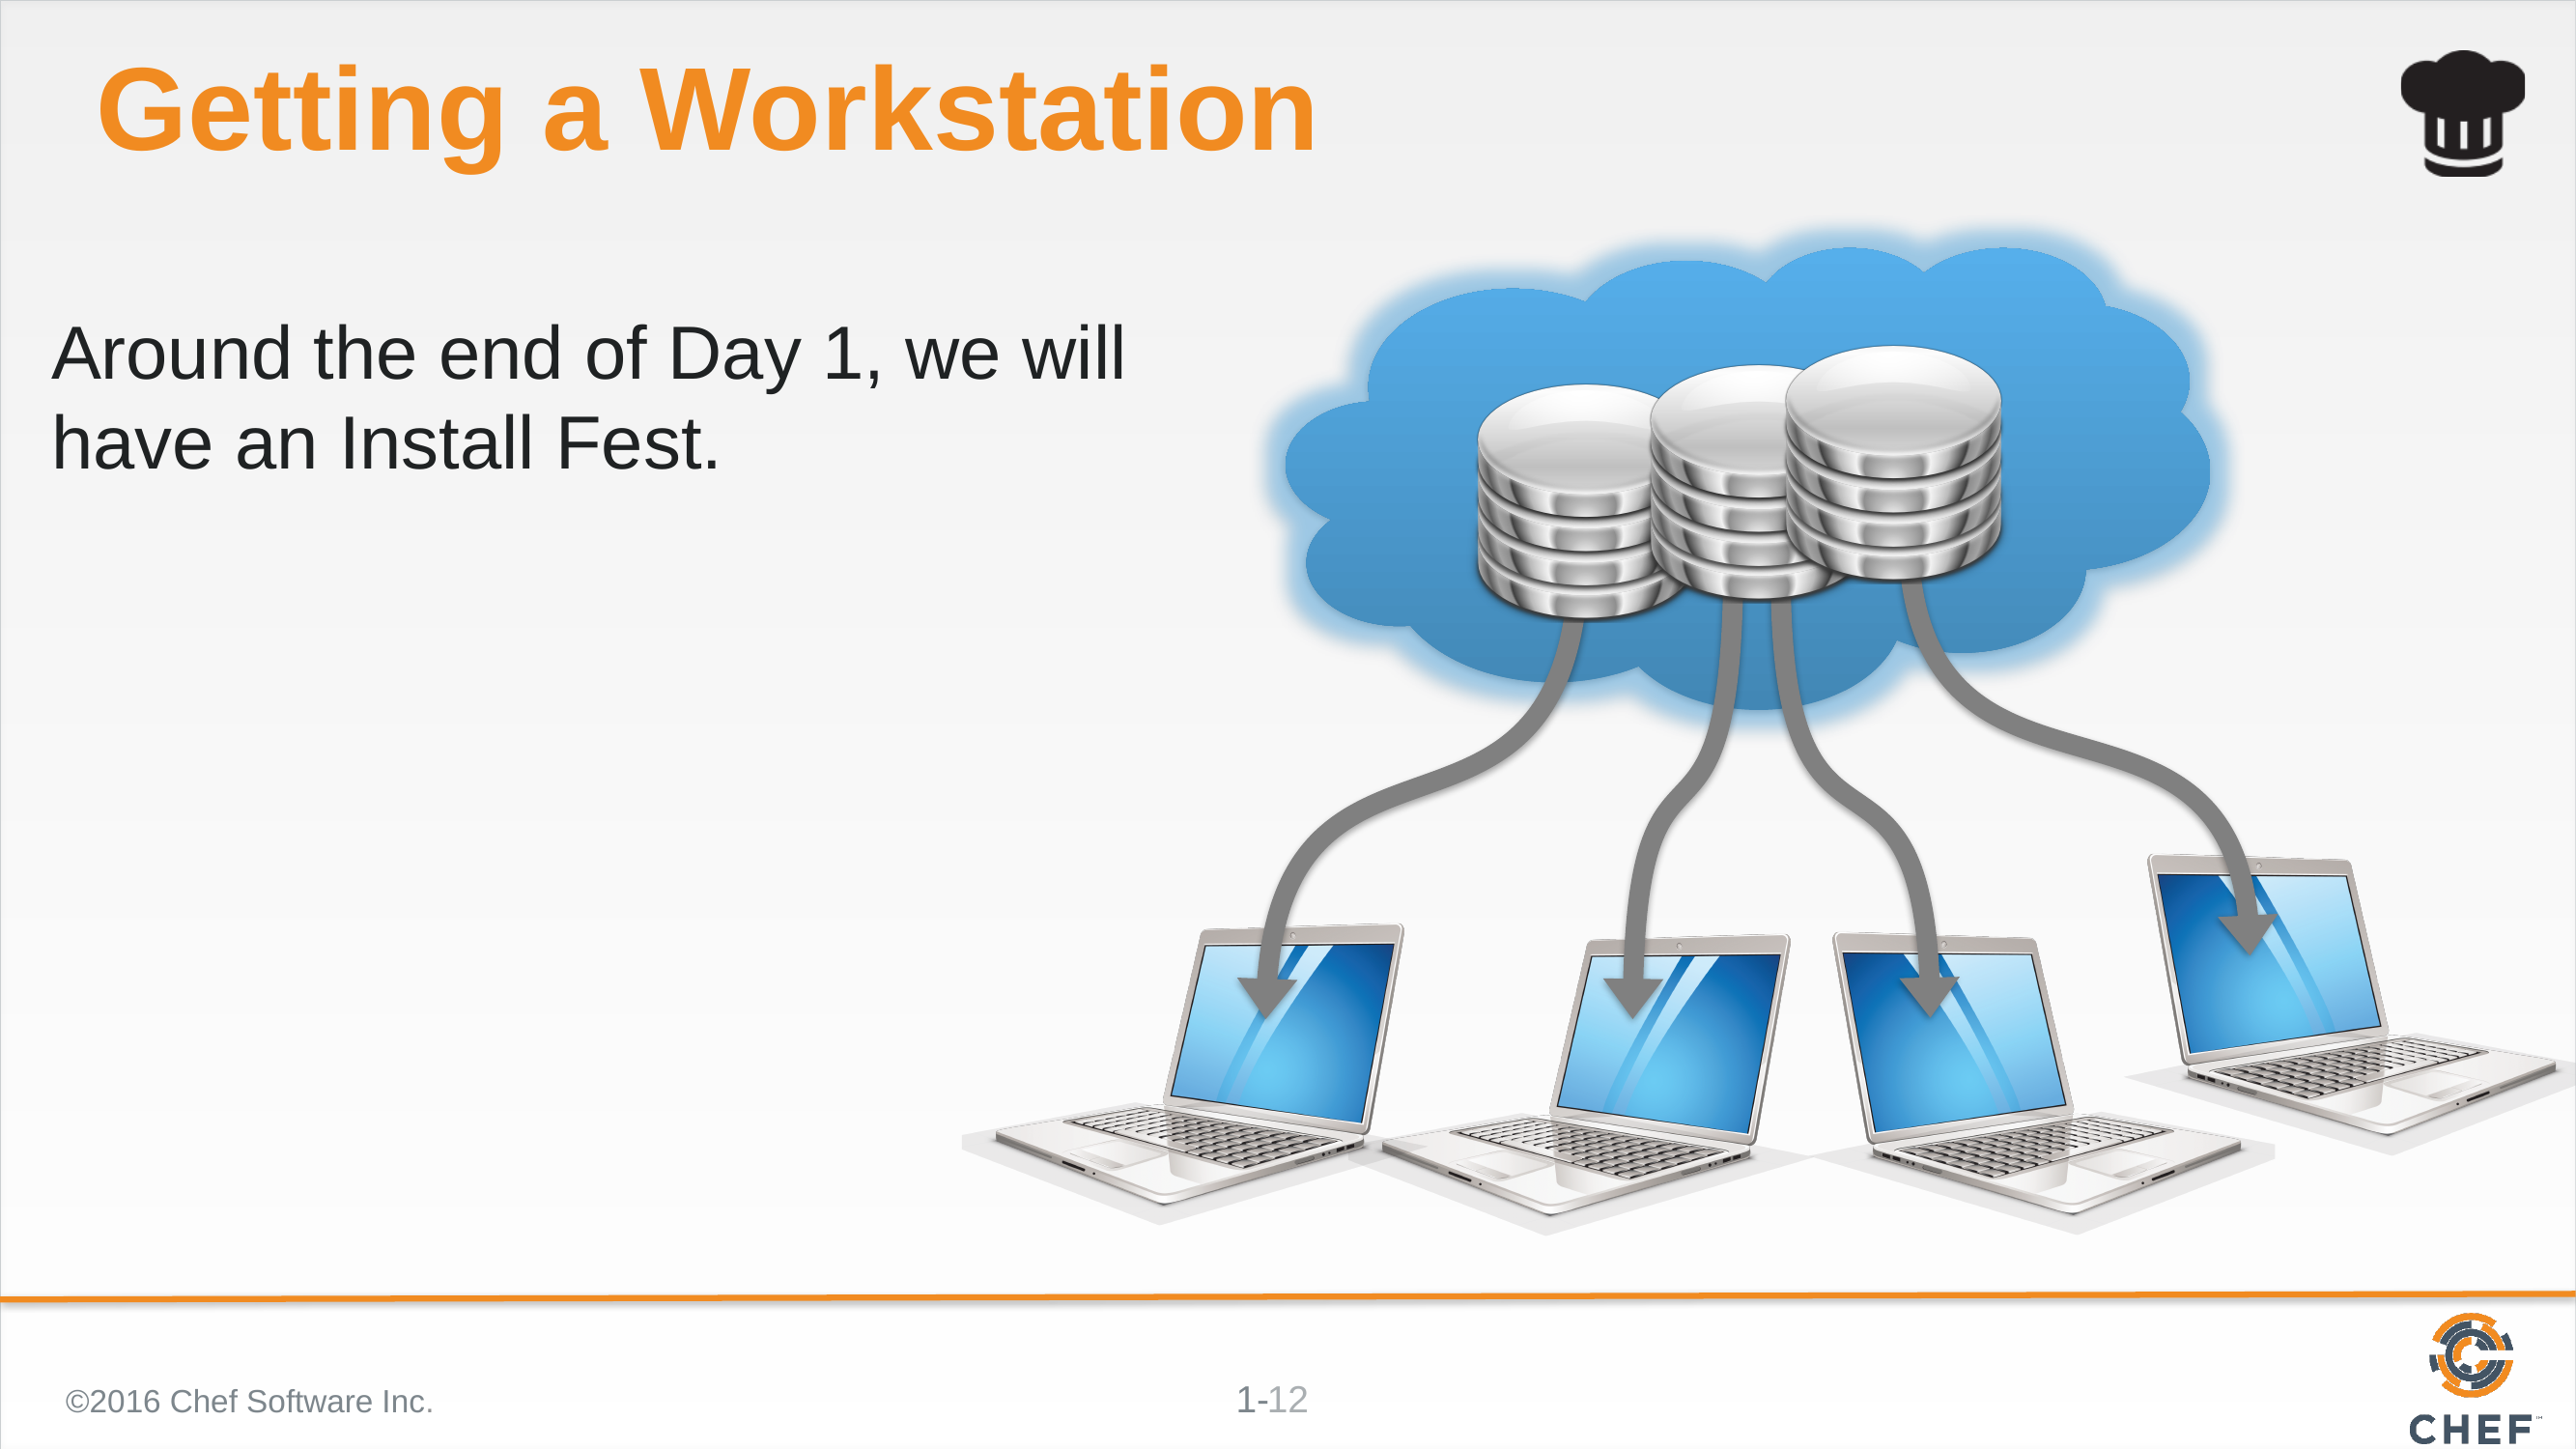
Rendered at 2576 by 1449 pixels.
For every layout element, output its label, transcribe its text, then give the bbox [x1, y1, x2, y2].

footer ©2016 Chef Software Inc. [51, 1359, 952, 1440]
list Around the end of Day 1, we will have an Install Fest. [51, 303, 946, 669]
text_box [950, 246, 2576, 1246]
title Getting a Workstation [96, 48, 2463, 180]
slide_number 12 [998, 1359, 1578, 1437]
picture [2399, 1297, 2550, 1449]
